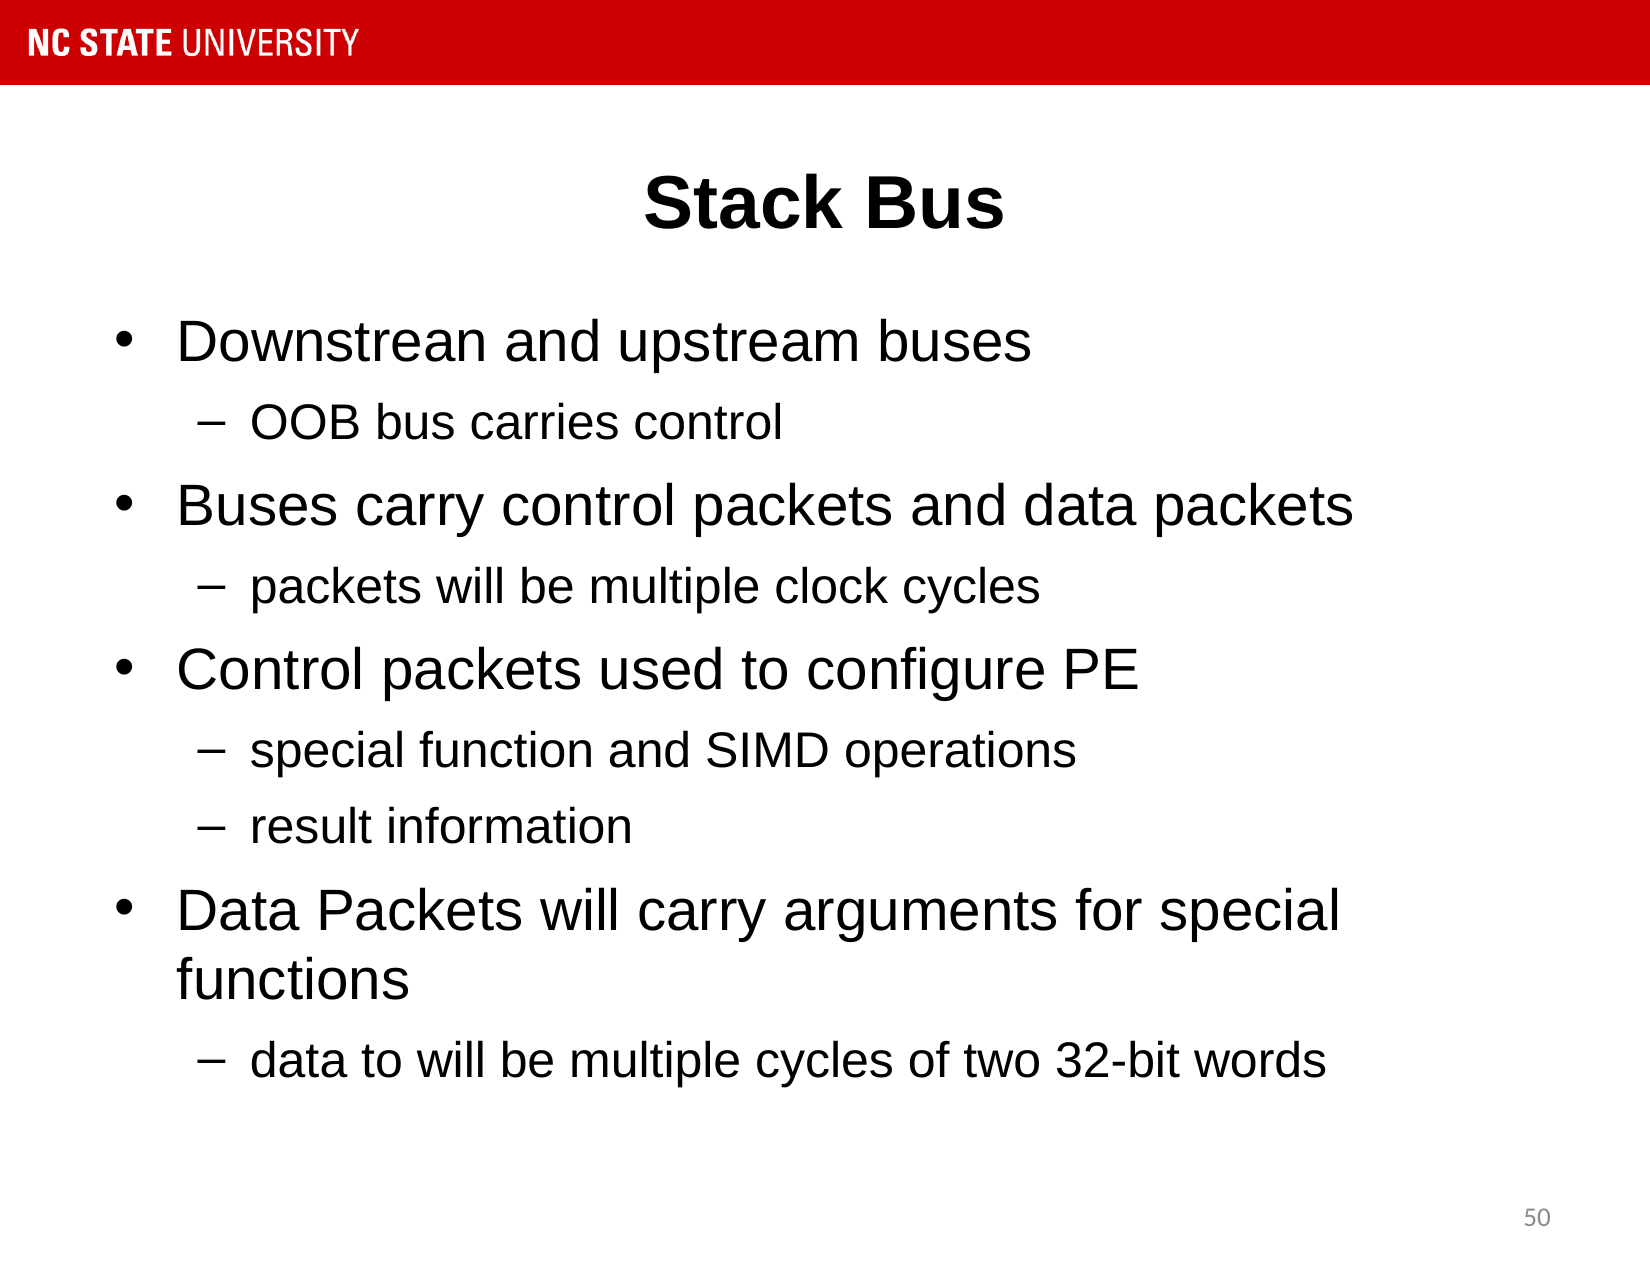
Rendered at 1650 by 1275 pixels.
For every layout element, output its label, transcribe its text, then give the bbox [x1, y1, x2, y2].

title Stack Bus [82, 99, 1568, 298]
list Downstrean and upstream buses OOB bus carries control Buses carry control packets and data packets packets will be multiple clock cycles Control packets used to configure PE special function and SIMD operations result information Data Packets will carry arguments for special functions data to will be multiple cycles of two 32-bit words [97, 294, 1583, 1206]
slide_number 50 [1182, 1181, 1568, 1250]
picture [0, 0, 1650, 85]
